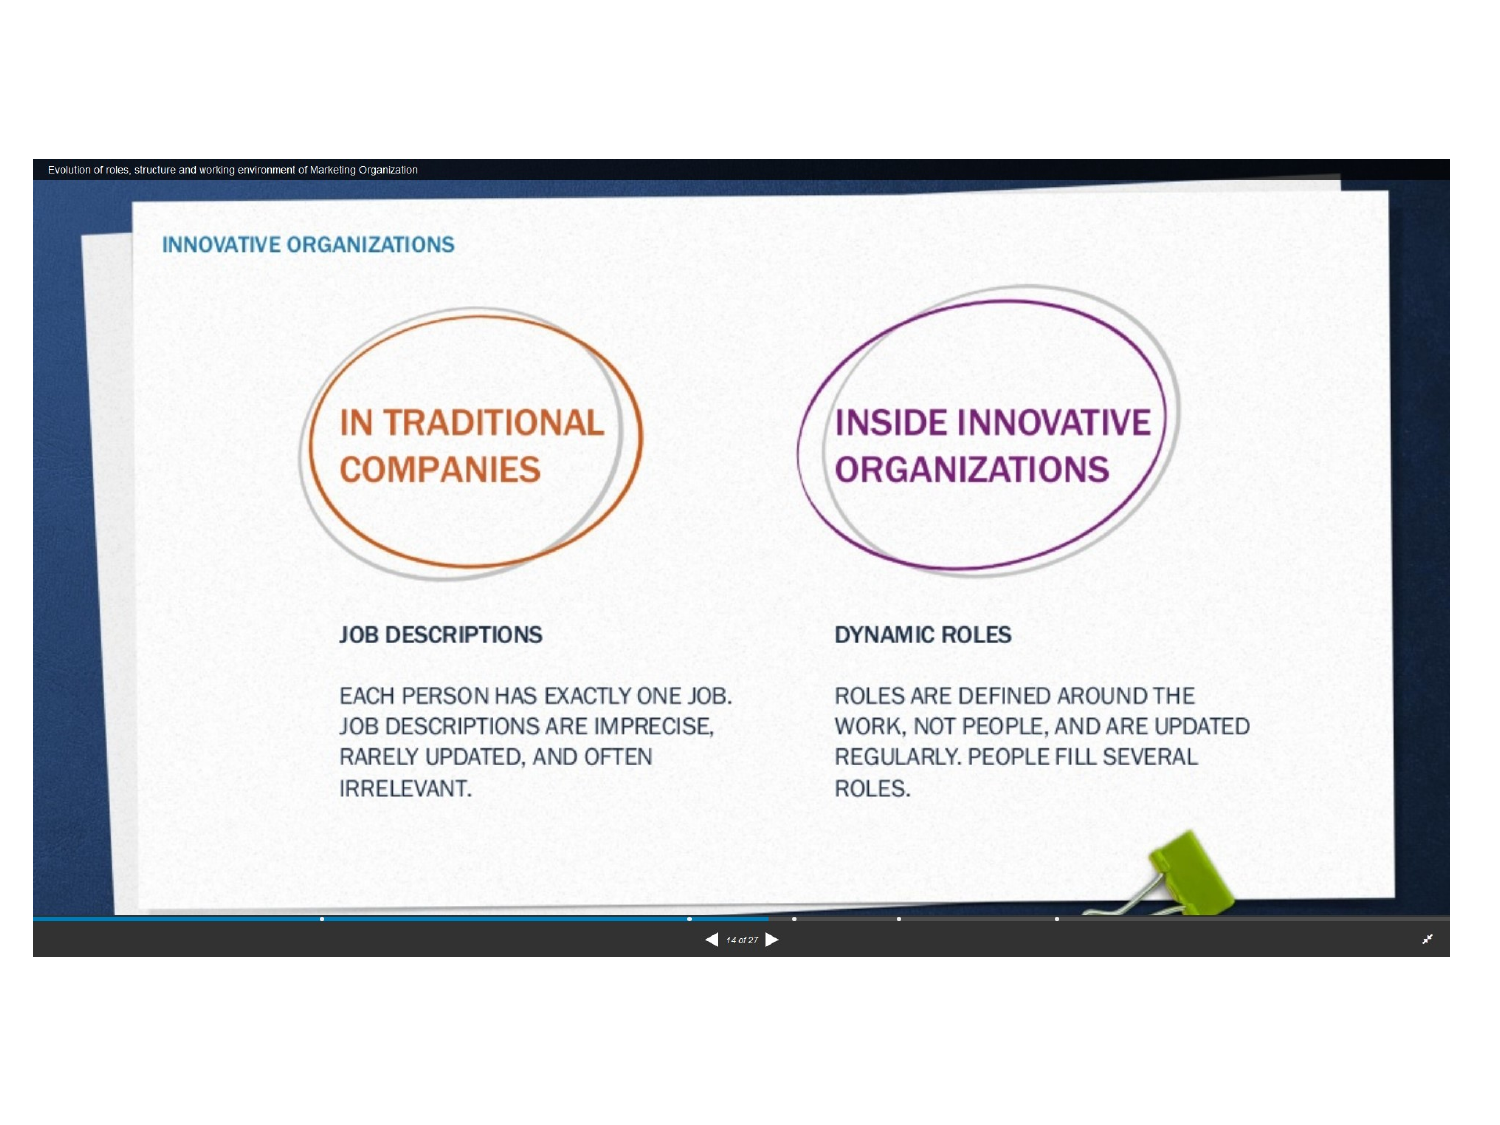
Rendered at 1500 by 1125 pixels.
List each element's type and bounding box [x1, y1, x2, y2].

picture [33, 159, 1451, 957]
